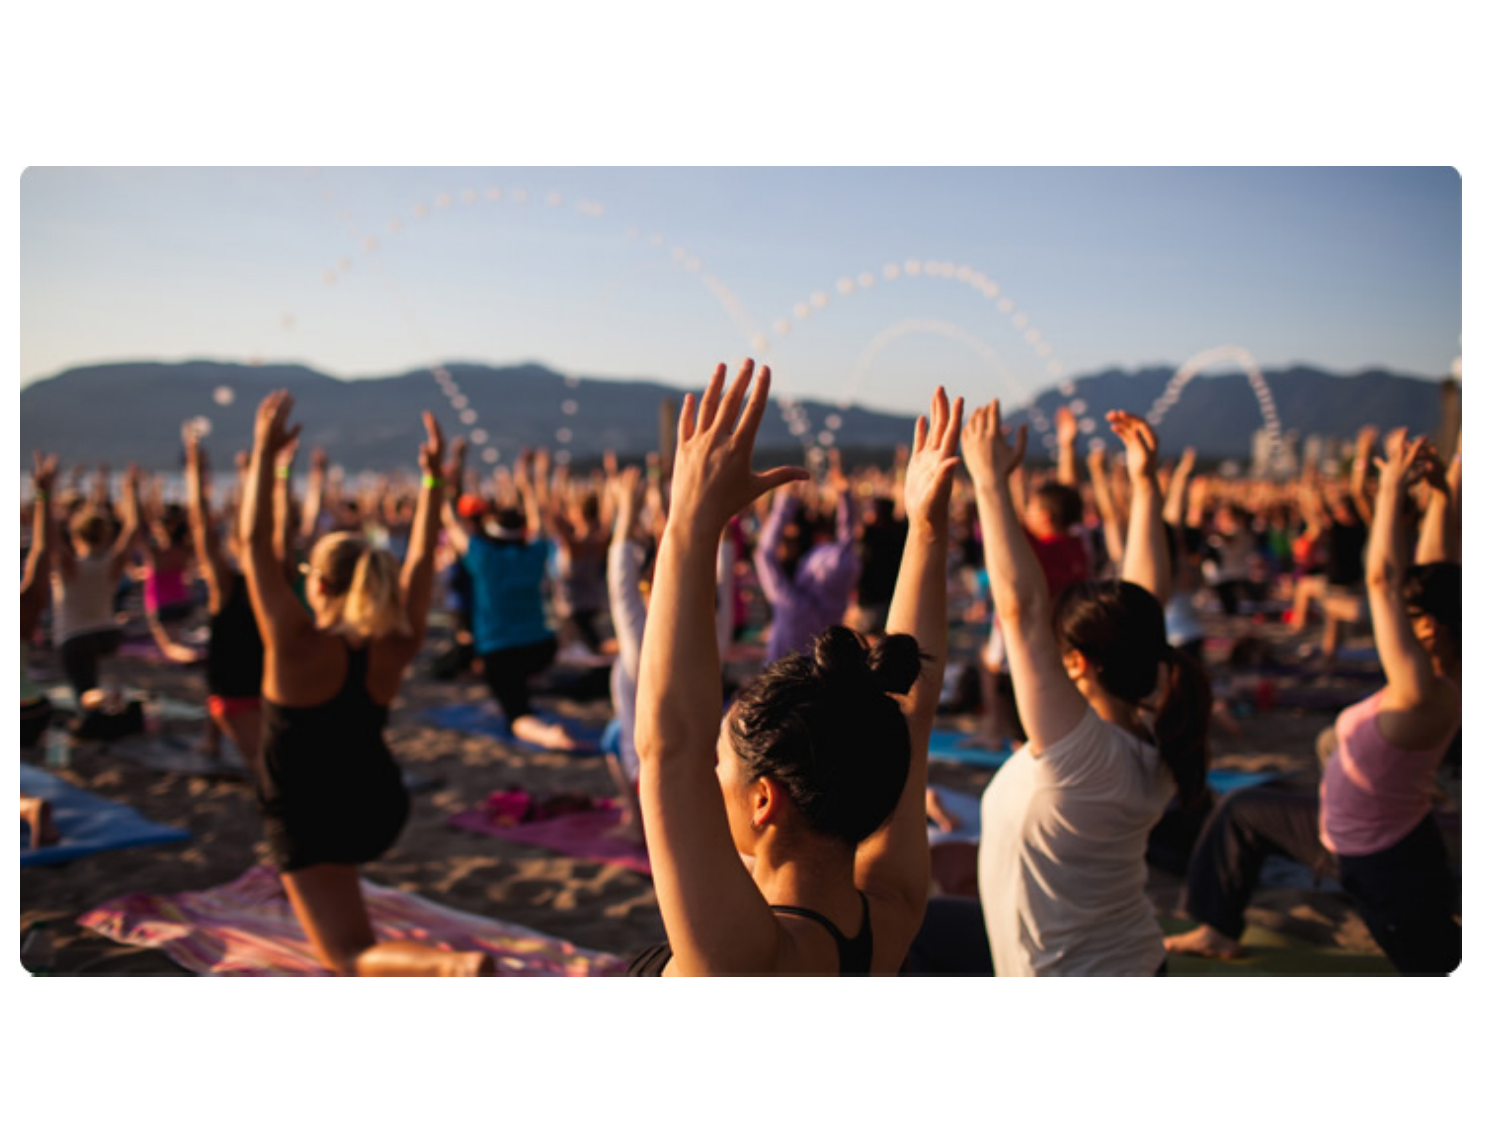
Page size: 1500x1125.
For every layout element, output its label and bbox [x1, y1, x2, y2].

picture [19, 166, 1462, 977]
